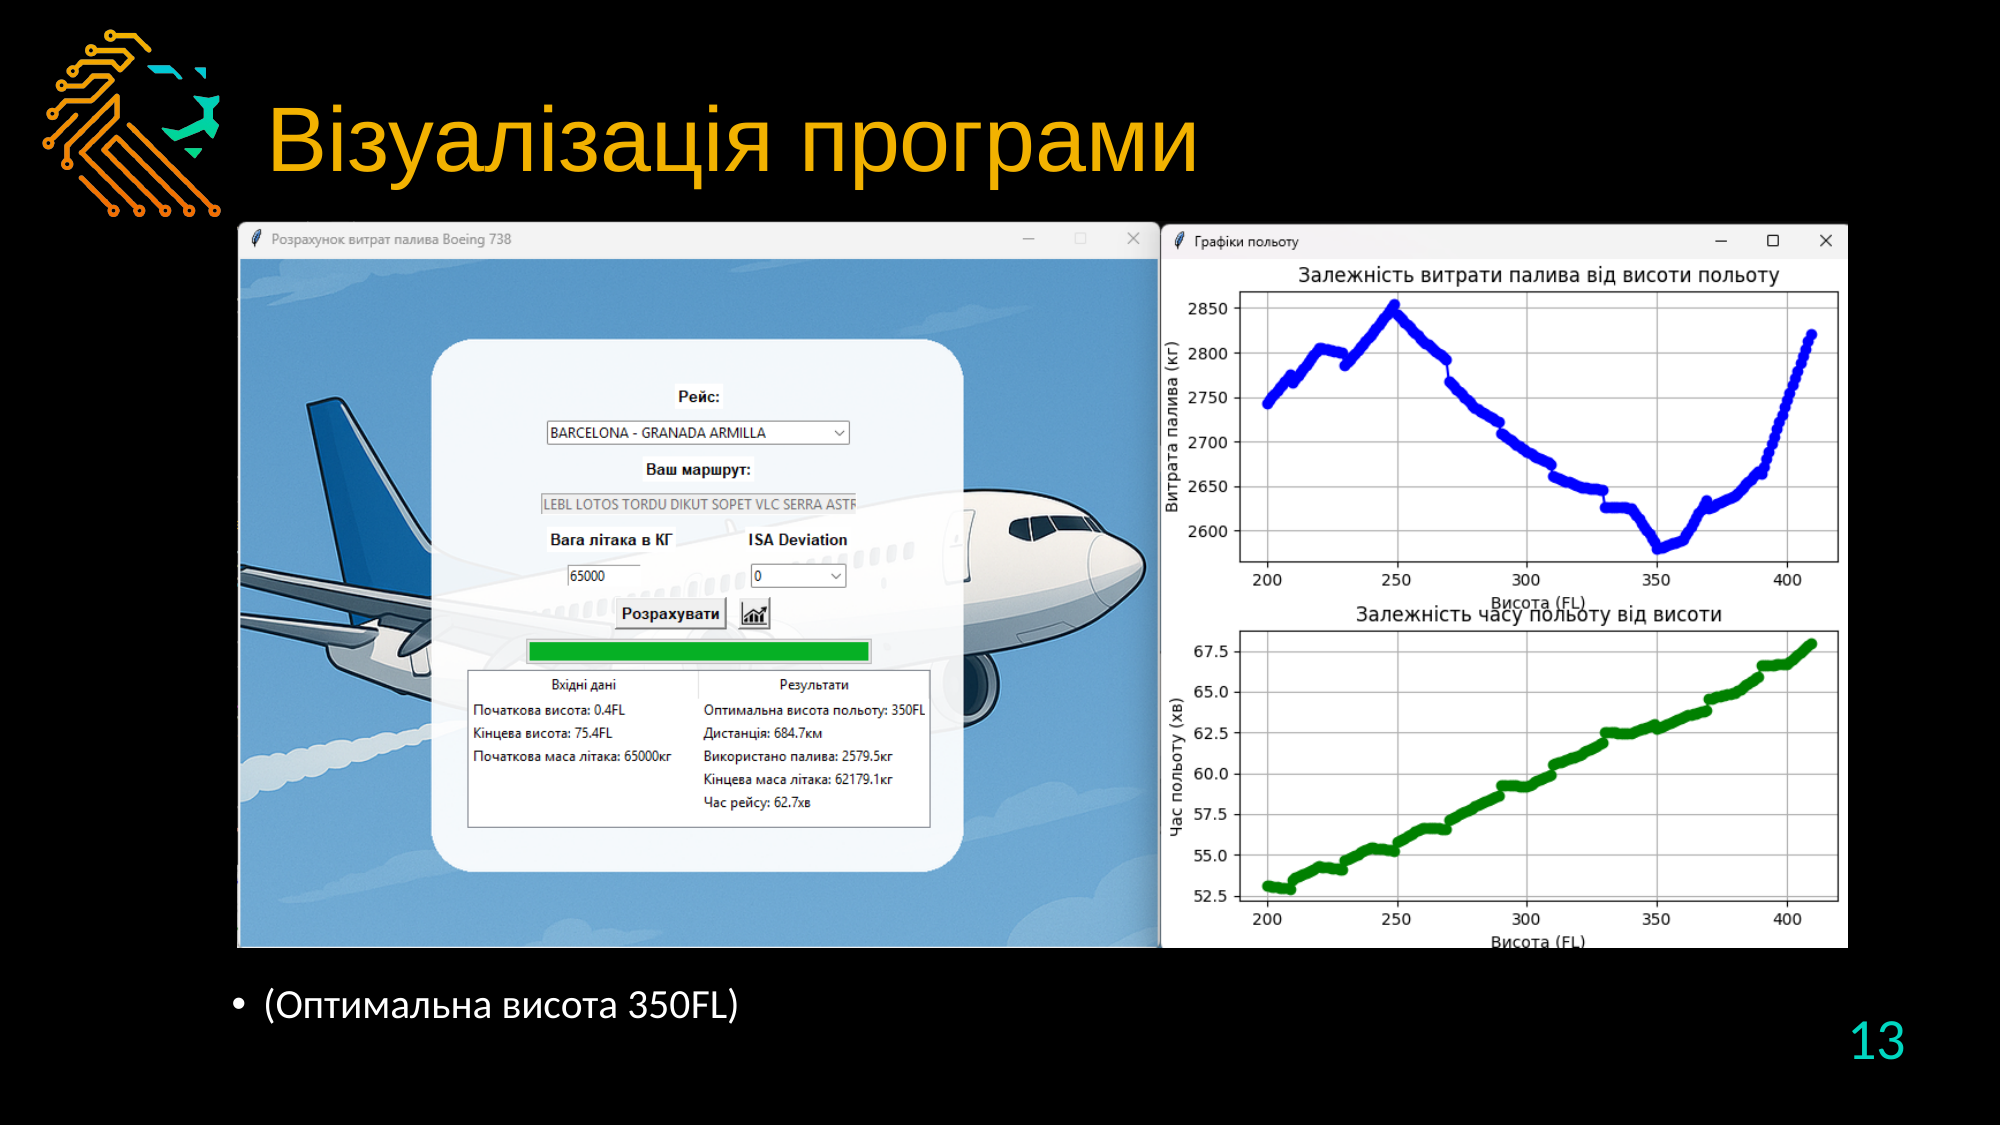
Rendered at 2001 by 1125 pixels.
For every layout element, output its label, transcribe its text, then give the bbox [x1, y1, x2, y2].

picture [15, 7, 1848, 948]
list (Оптимальна висота 350FL) [216, 975, 1942, 1036]
title Візуалізація програми [251, 32, 1749, 221]
text_box 13 [1471, 1005, 1922, 1066]
